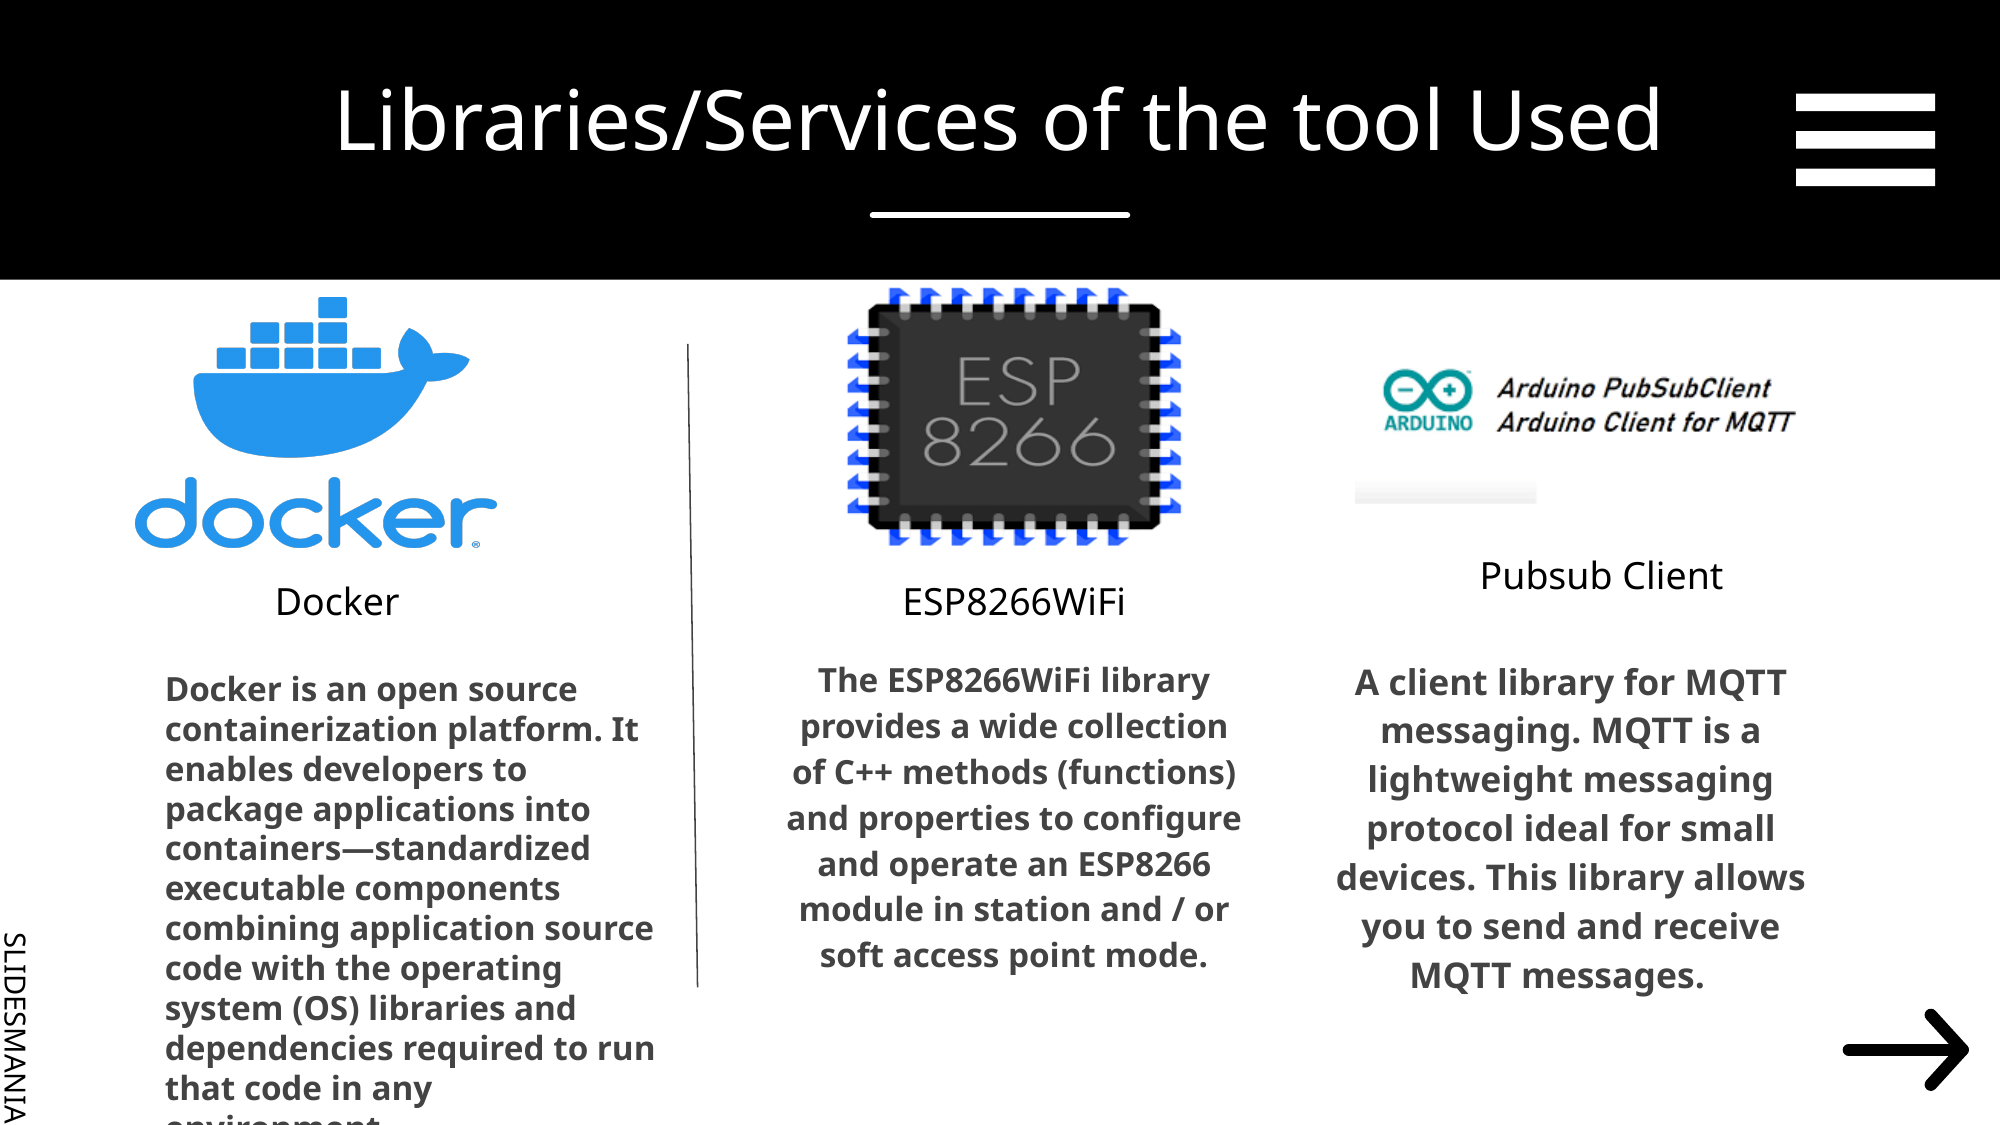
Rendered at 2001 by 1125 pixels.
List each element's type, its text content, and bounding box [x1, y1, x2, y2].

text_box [687, 343, 698, 988]
text_box A client library for MQTT messaging. MQTT is a lightweight messaging protocol ideal for small devices. This library allows you to send and receive MQTT messages. [1309, 638, 1833, 1011]
text_box Docker [91, 562, 584, 638]
text_box ESP8266WiFi [768, 562, 1261, 638]
picture [1355, 286, 1817, 549]
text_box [1848, 1014, 1963, 1085]
title Libraries/Services of the tool Used [68, 47, 1728, 173]
text_box The ESP8266WiFi library provides a wide collection of C++ methods (functions) and properties to configure and operate an ESP8266 module in station and / or soft access point mode. [768, 638, 1261, 990]
picture [134, 296, 497, 549]
text_box Docker is an open source containerization platform. It enables developers to package applications into containers—standardized executable components combining application source code with the operating system (OS) libraries and dependencies required to run that code in any environment. [149, 652, 674, 1125]
picture [845, 286, 1184, 549]
text_box Pubsub Client [1355, 537, 1848, 612]
text_box [1728, 0, 2000, 272]
